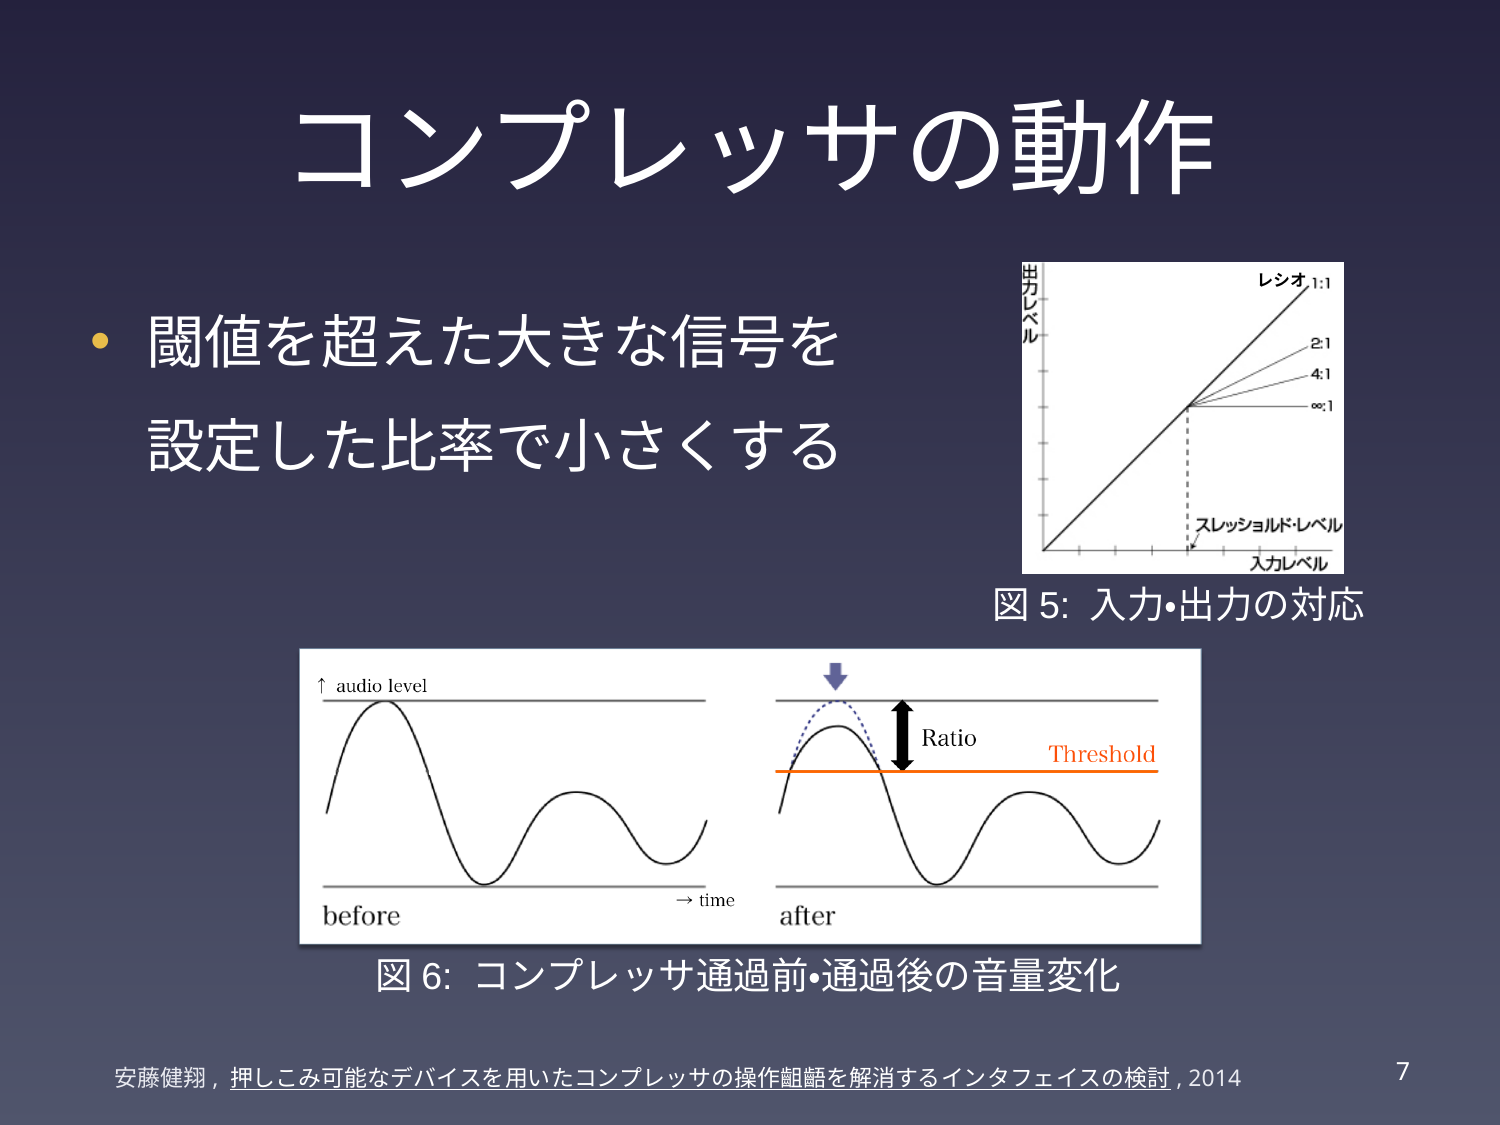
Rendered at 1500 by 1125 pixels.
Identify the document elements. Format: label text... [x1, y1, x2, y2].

picture [293, 646, 1207, 955]
text_box 安藤健翔, 押しこみ可能なデバイスを用いたコンプレッサの操作齟齬を解消するインタフェイスの検討, 2014 [99, 1056, 1275, 1099]
picture [1021, 262, 1344, 575]
text_box 図5: 入力・出力の対応 [977, 573, 1381, 634]
title コンプレッサの動作 [75, 75, 1425, 262]
slide_number 6 [1074, 1042, 1425, 1103]
text_box 図6: コンプレッサ通過前・通過後の音量変化 [360, 962, 1137, 1004]
list 閾値を超えた大きな信号を 設定した比率で小さくする [75, 262, 1425, 1005]
